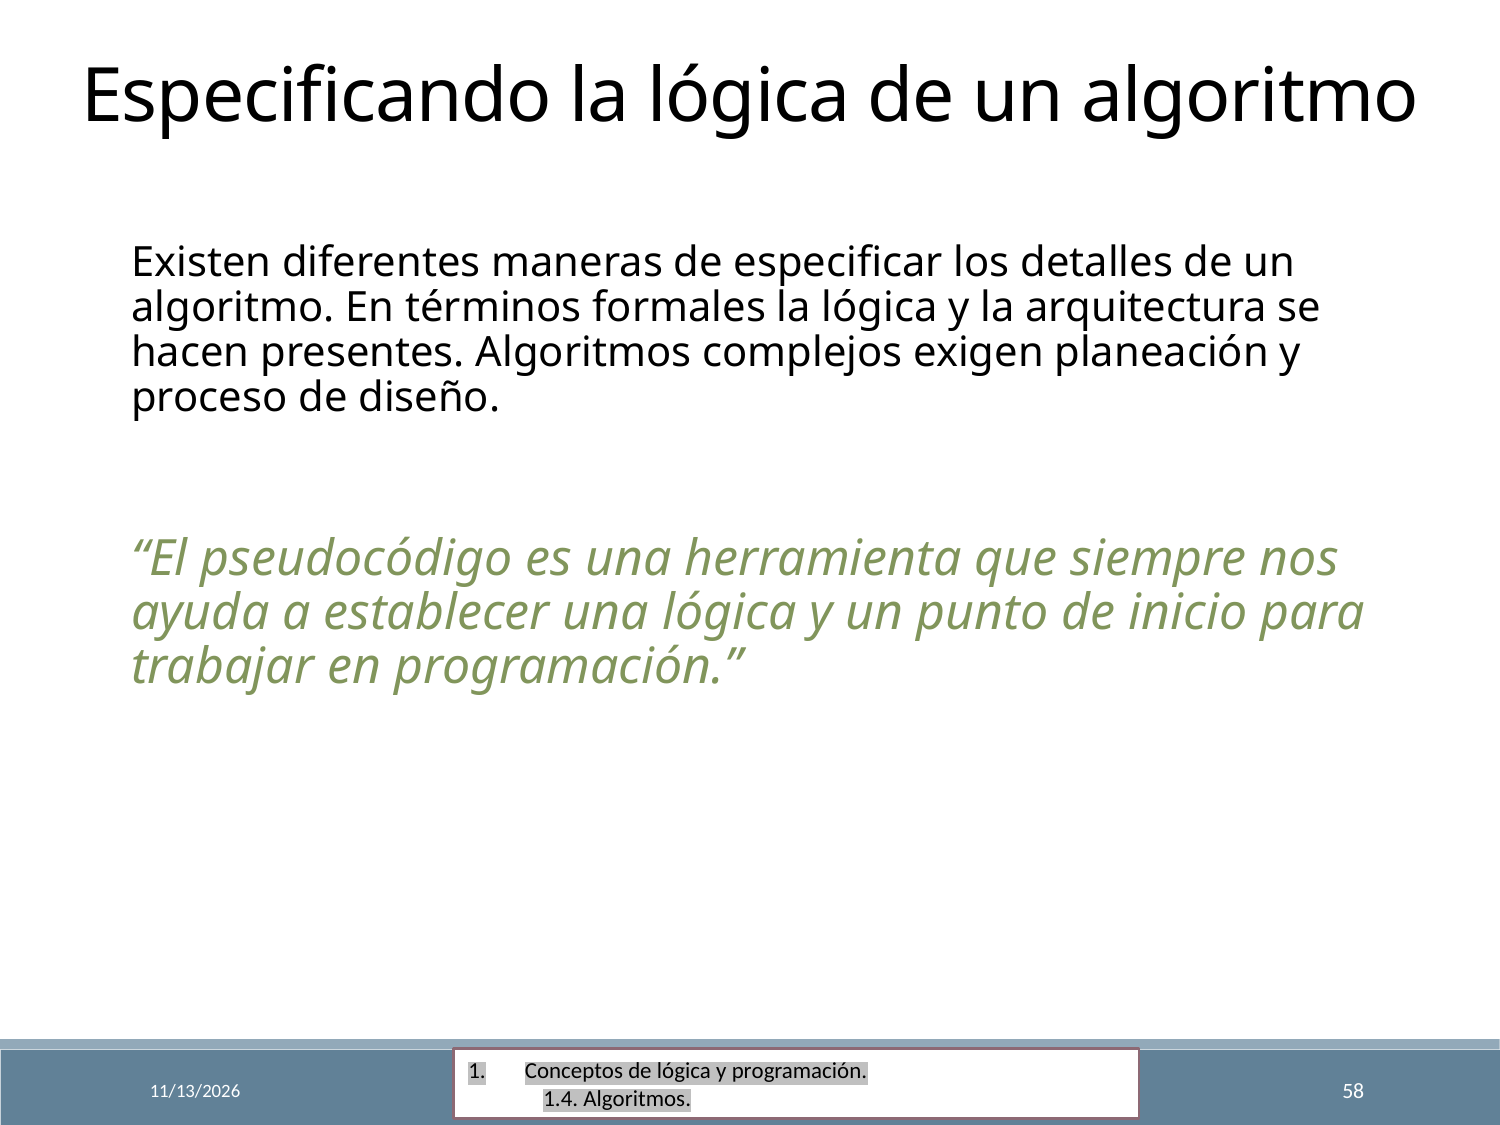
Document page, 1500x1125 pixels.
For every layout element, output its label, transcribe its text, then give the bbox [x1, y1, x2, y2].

slide_number 58 [1217, 1059, 1380, 1120]
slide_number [134, 1059, 440, 1120]
list Existen diferentes maneras de especificar los detalles de un algoritmo. En términos formales la lógica y la arquitectura se hacen presentes. Algoritmos complejos exigen planeación y proceso de diseño. “El pseudocódigo es una herramienta que siempre nos ayuda a establecer una lógica y un punto de inicio para trabajar en programación.” [131, 232, 1369, 803]
text_box Conceptos de lógica y programación. 1.4. Algoritmos. [452, 1047, 1140, 1120]
title Especificando la lógica de un algoritmo [0, 47, 1500, 145]
